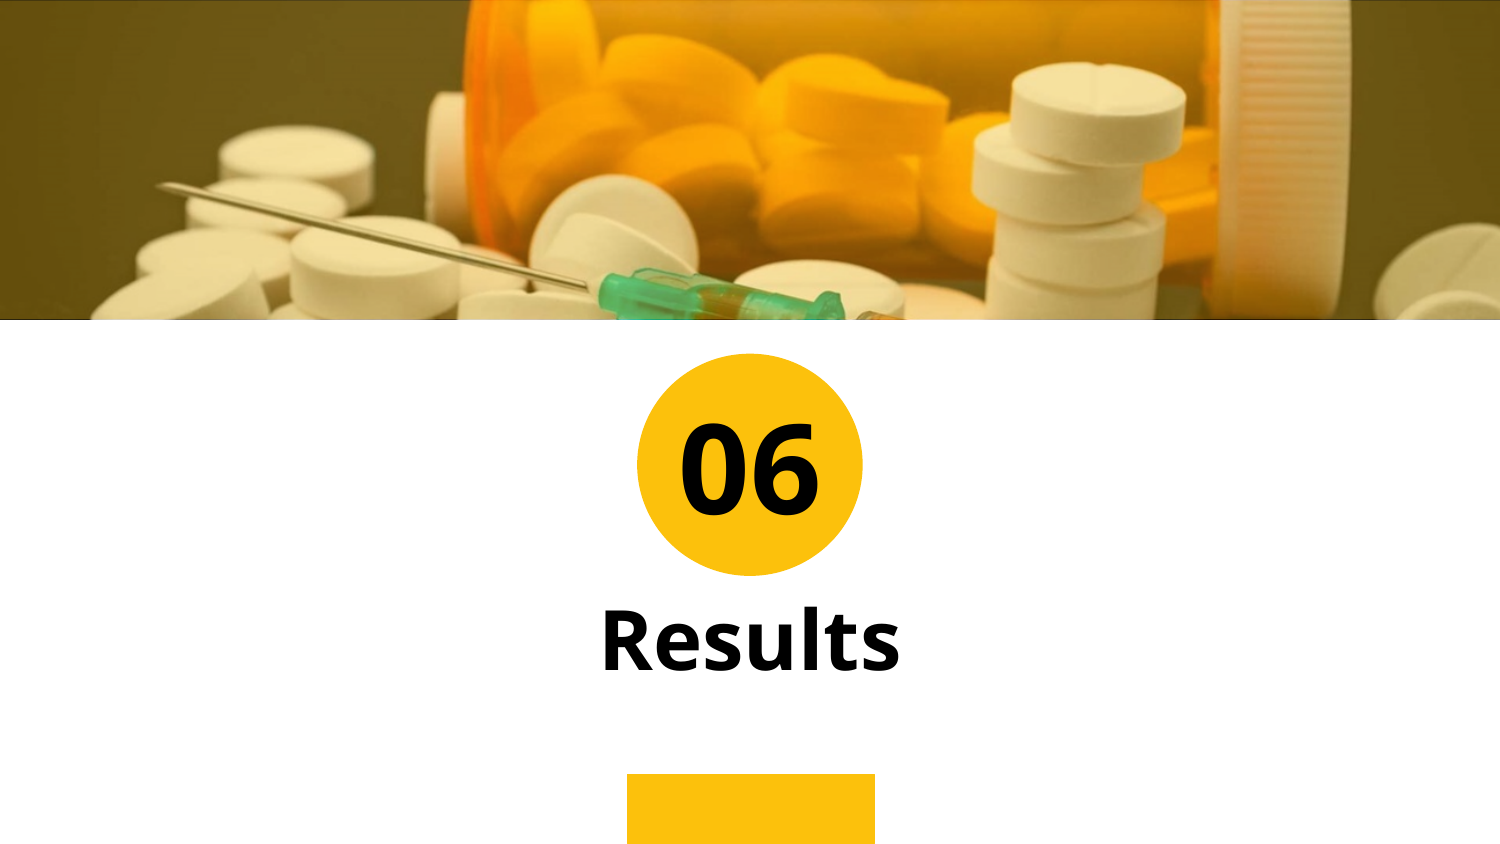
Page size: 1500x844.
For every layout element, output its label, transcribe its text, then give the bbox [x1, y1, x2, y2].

text_box [702, 353, 798, 364]
picture [0, 0, 1500, 320]
text_box [627, 774, 875, 844]
title Results [299, 580, 1201, 695]
title 06 [581, 364, 919, 565]
text_box [701, 565, 799, 576]
